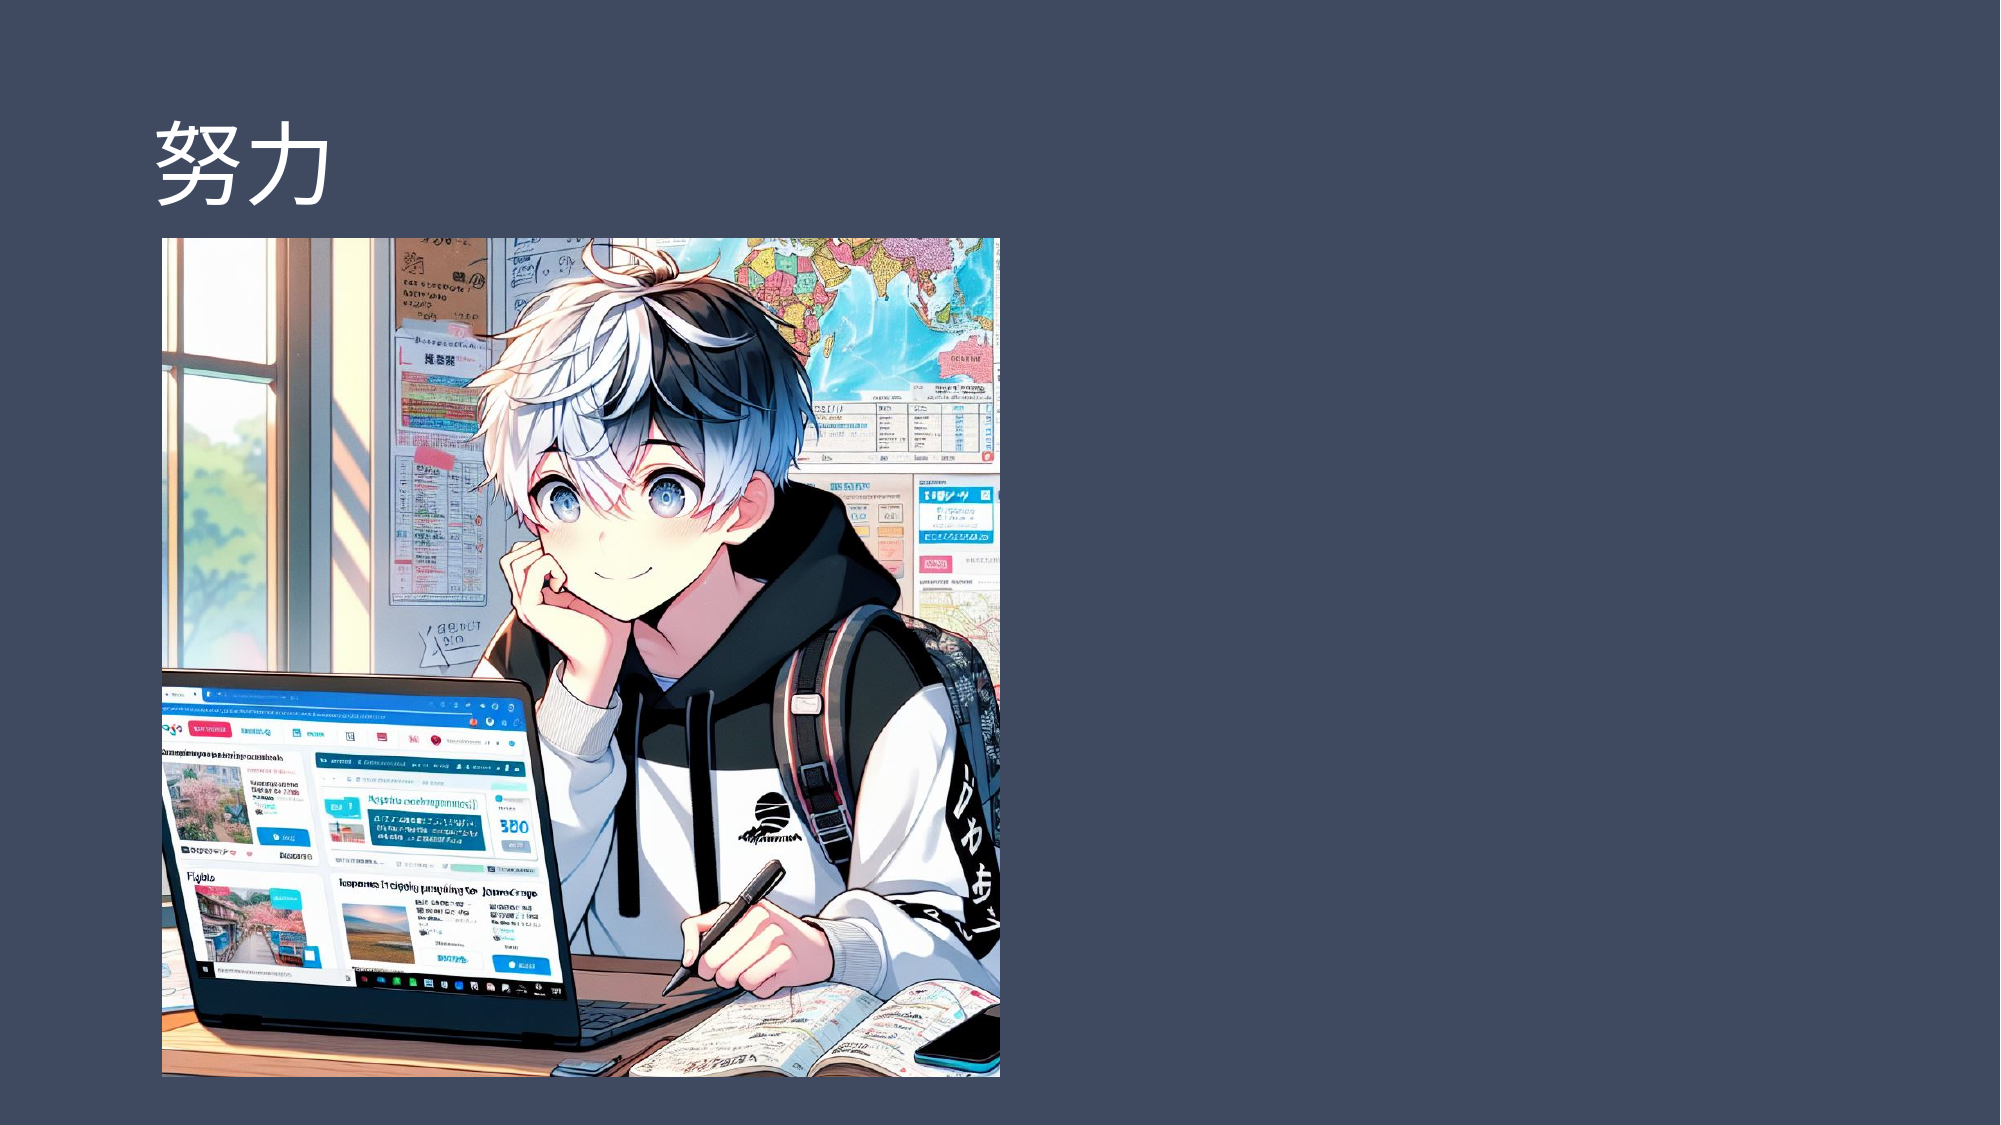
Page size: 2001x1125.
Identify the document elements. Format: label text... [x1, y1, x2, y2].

title 努力 [137, 59, 1863, 278]
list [161, 238, 1001, 1077]
